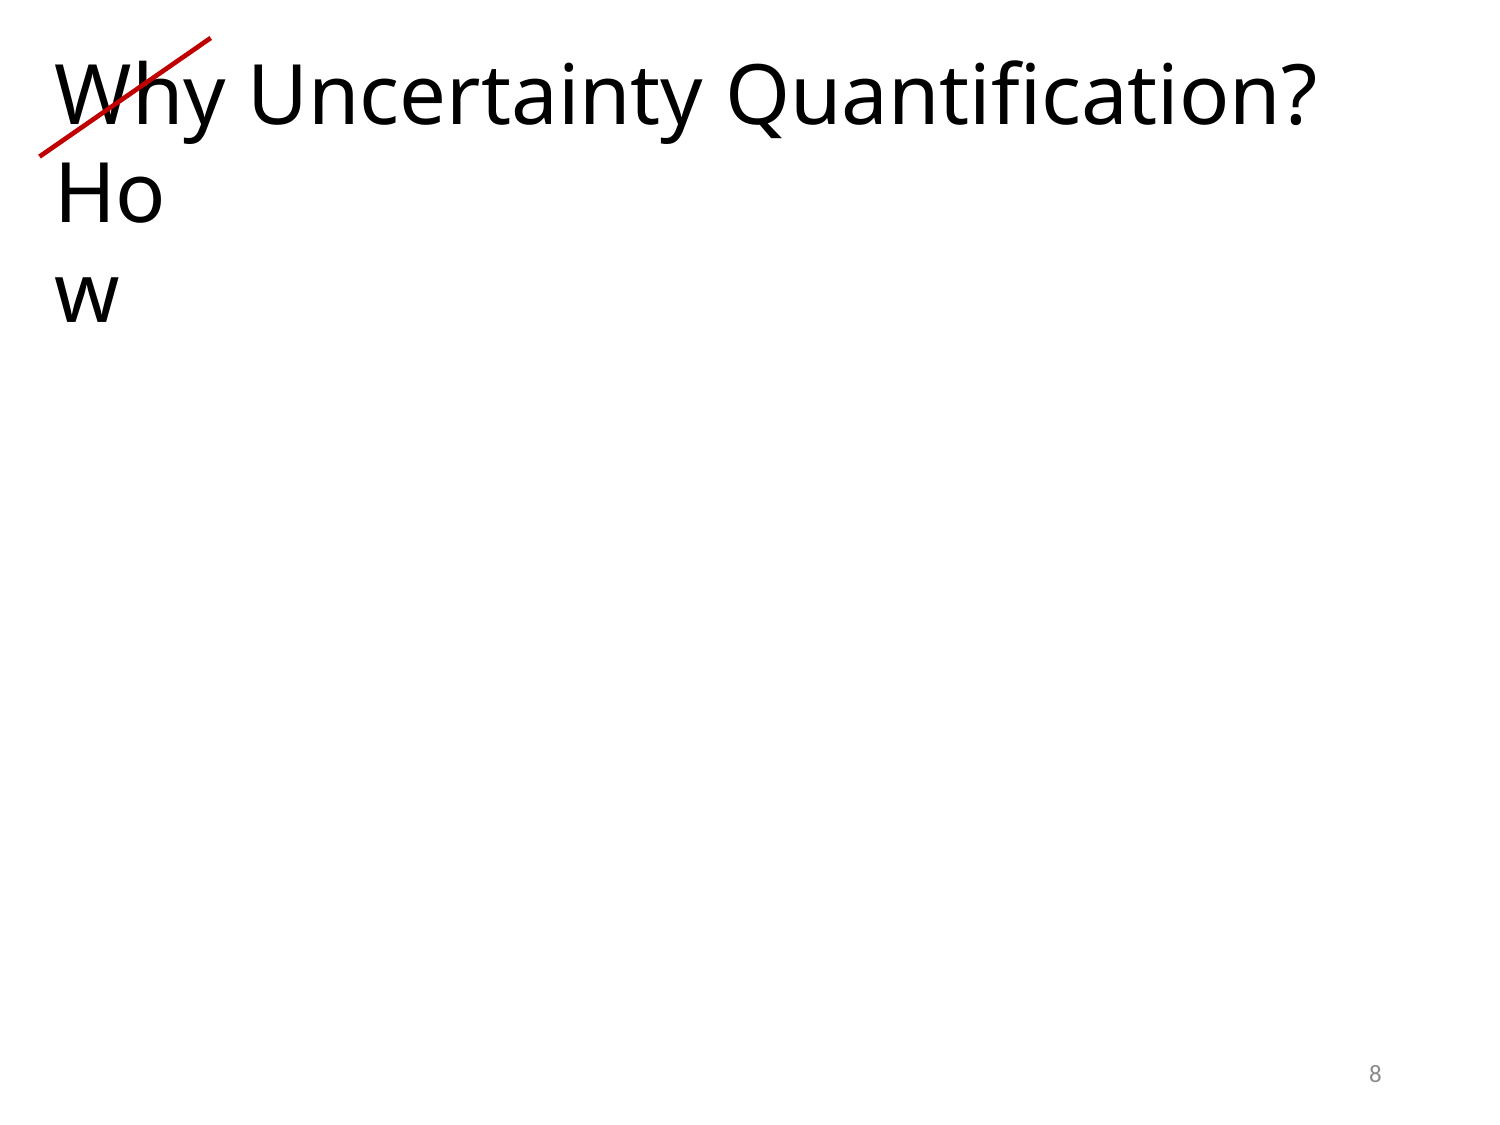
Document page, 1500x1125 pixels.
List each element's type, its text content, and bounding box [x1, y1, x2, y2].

title Why Uncertainty Quantification? [39, 29, 1334, 167]
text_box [39, 37, 211, 157]
text_box How [39, 131, 241, 347]
slide_number 8 [1059, 1042, 1397, 1103]
